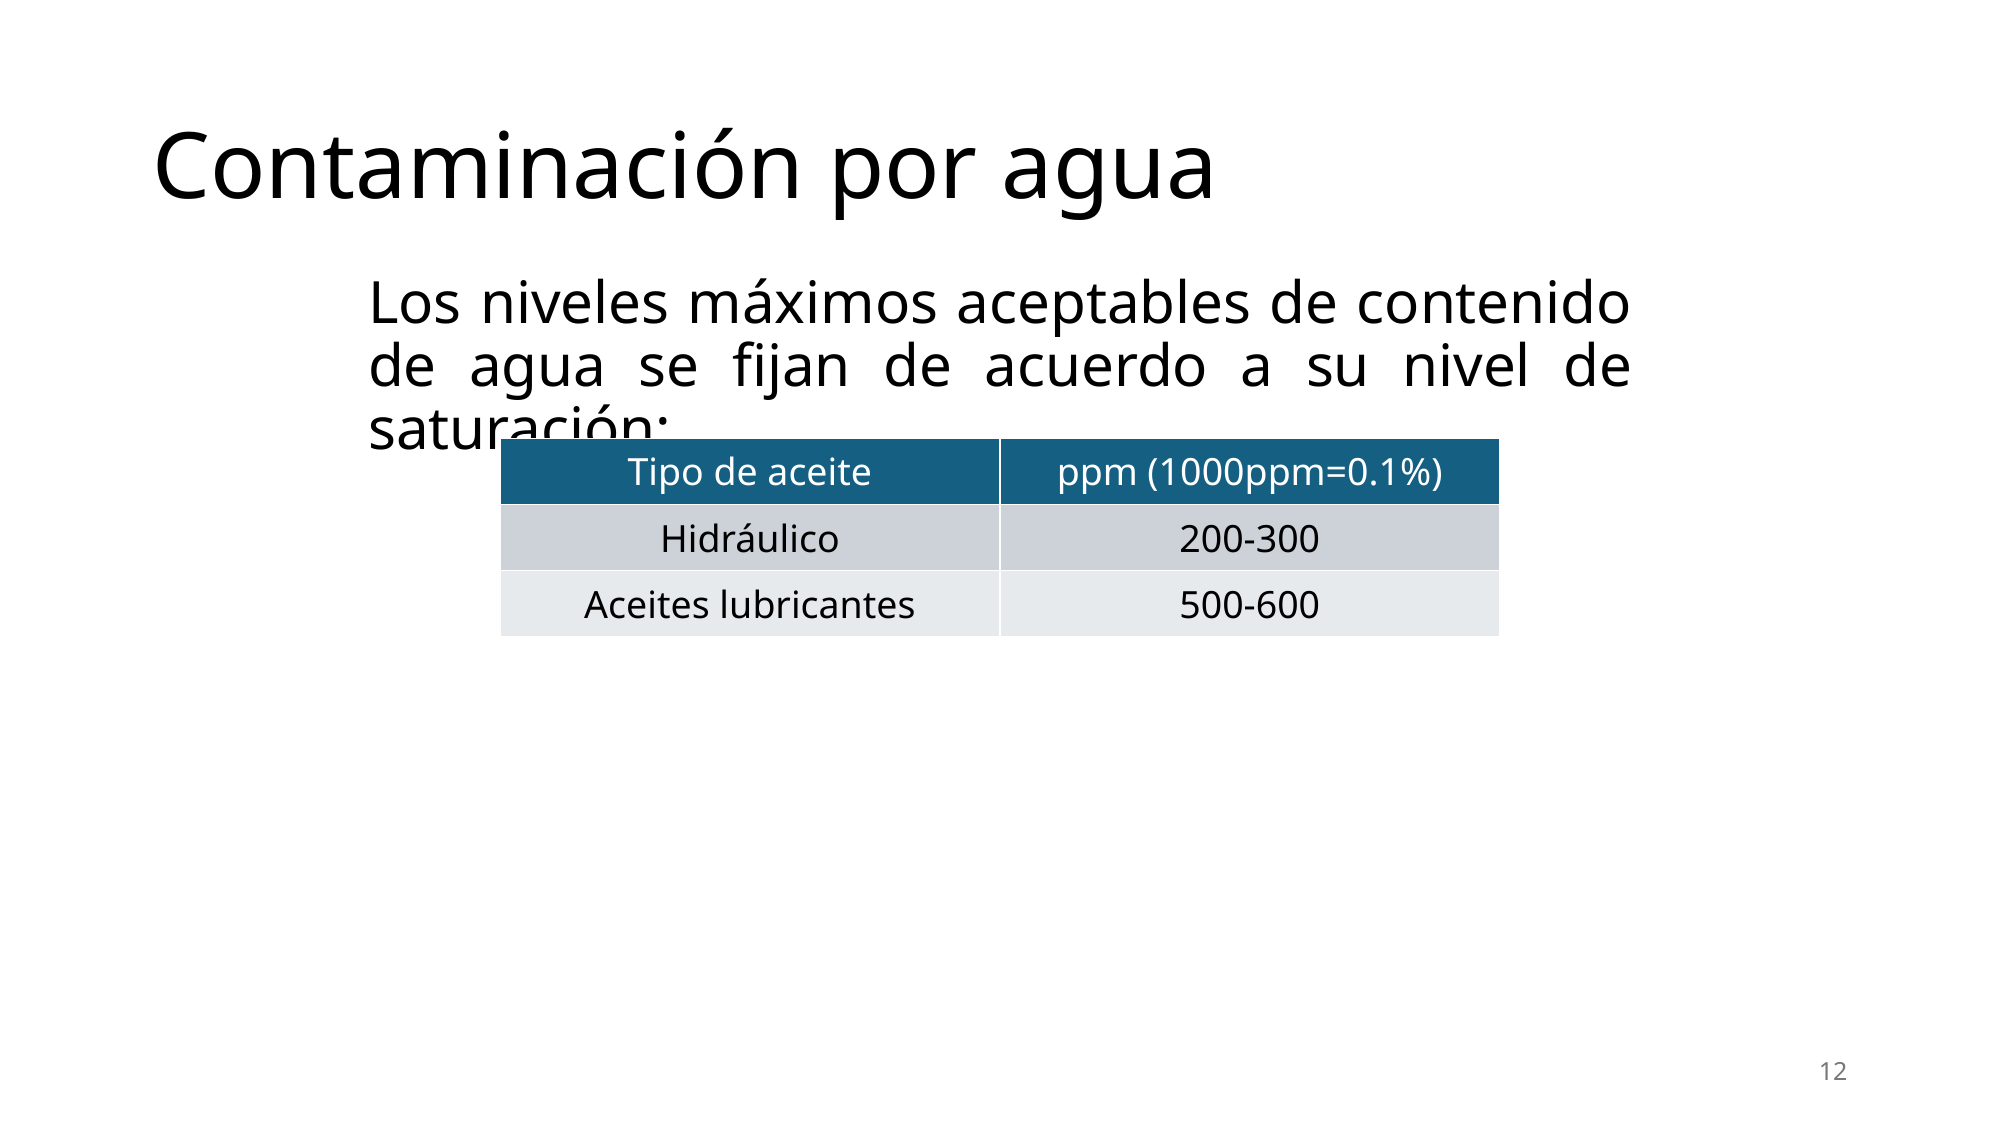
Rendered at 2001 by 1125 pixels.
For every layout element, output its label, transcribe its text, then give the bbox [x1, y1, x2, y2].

table_cell 200-300 [1001, 505, 1499, 570]
table_header ppm (1000ppm=0.1%) [1001, 439, 1499, 504]
table_cell Hidráulico [501, 505, 999, 570]
list Los niveles máximos aceptables de contenido de agua se fijan de acuerdo a su nivel de saturación: [353, 266, 1647, 1014]
table_cell 500-600 [1001, 571, 1499, 636]
table_header Tipo de aceite [501, 439, 999, 504]
slide_number 12 [1412, 1042, 1863, 1103]
title Contaminación por agua [137, 59, 1863, 278]
table_cell Aceites lubricantes [501, 571, 999, 636]
